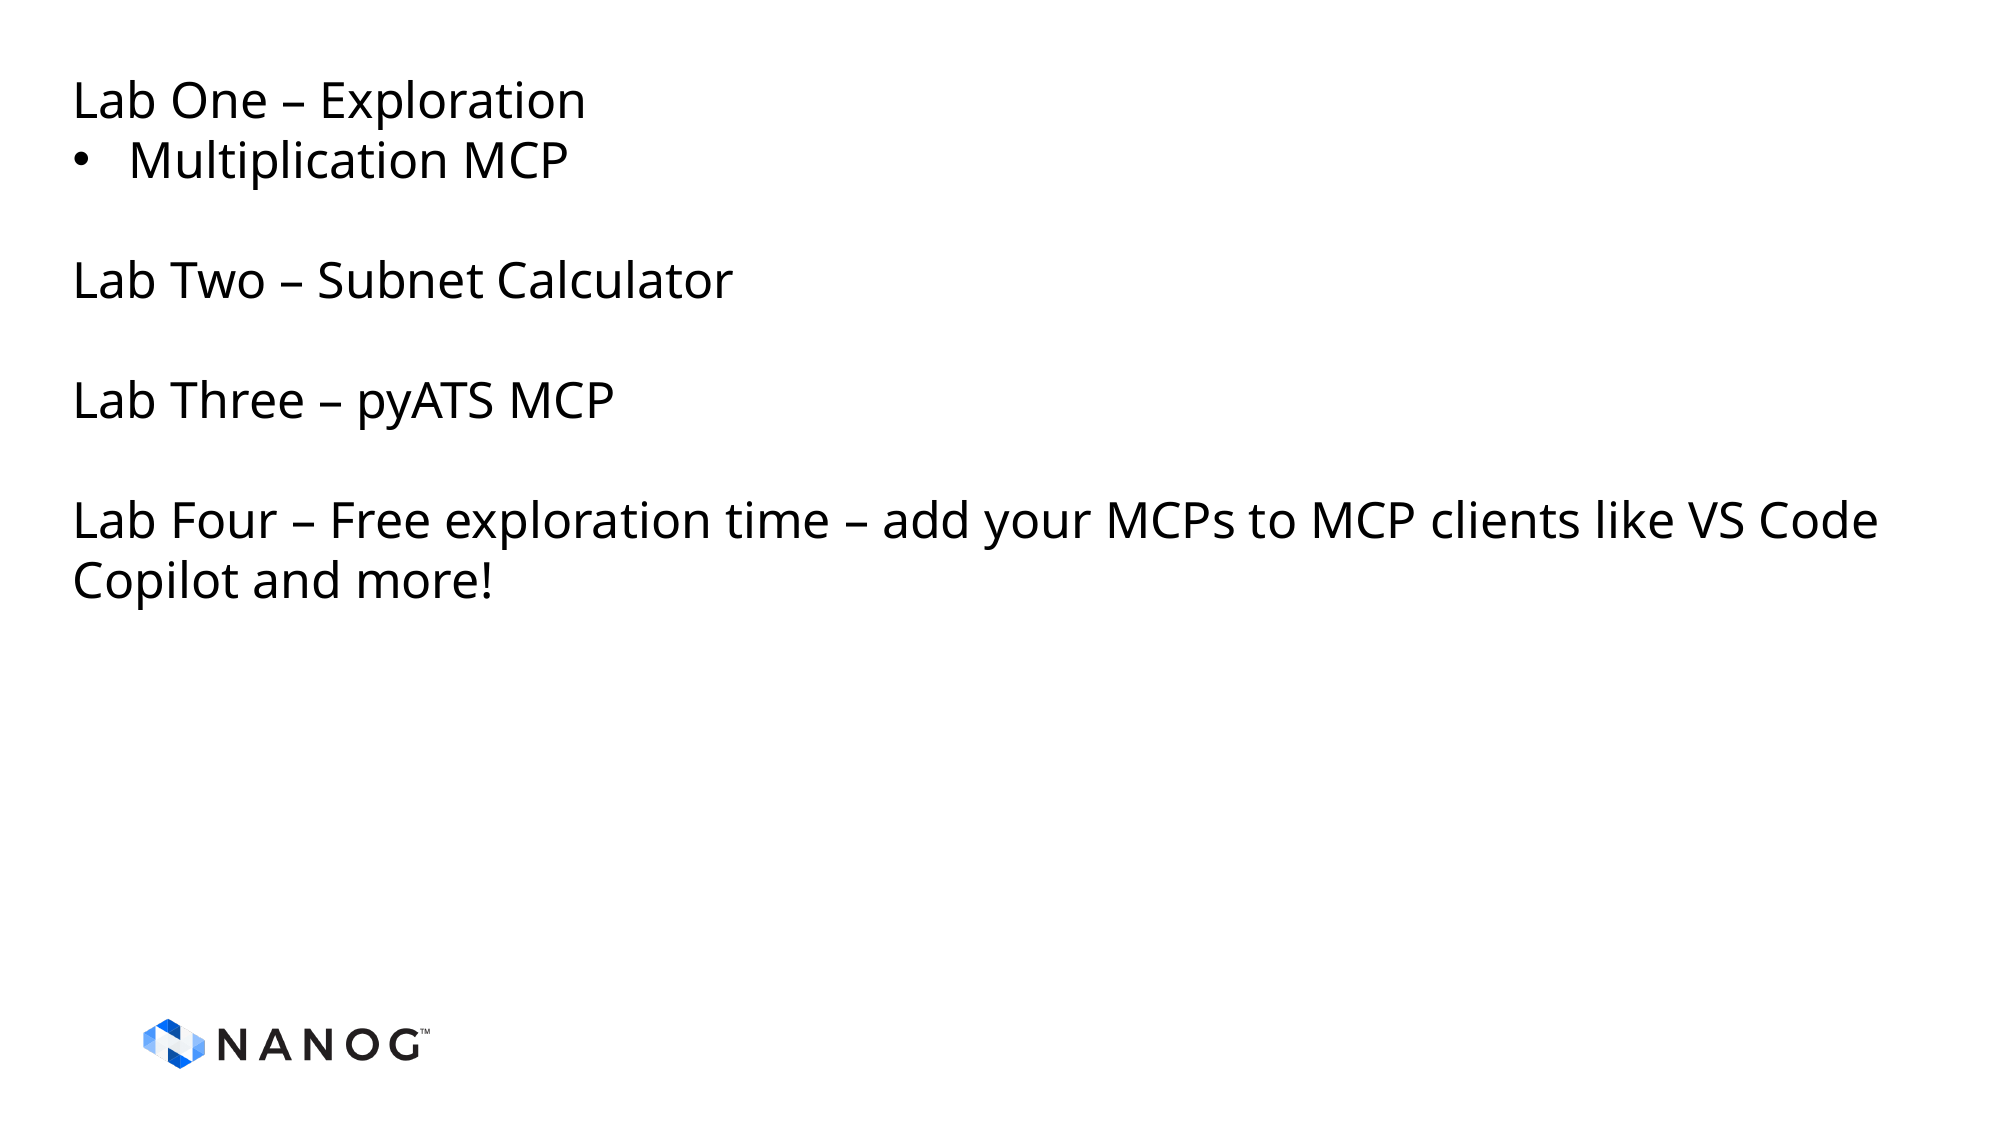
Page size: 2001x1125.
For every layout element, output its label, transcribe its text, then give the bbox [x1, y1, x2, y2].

text_box Lab One – Exploration Multiplication MCP Lab Two – Subnet Calculator Lab Three – pyATS MCP Lab Four – Free exploration time – add your MCPs to MCP clients like VS Code Copilot and more! [57, 60, 1966, 676]
picture [137, 1013, 434, 1074]
